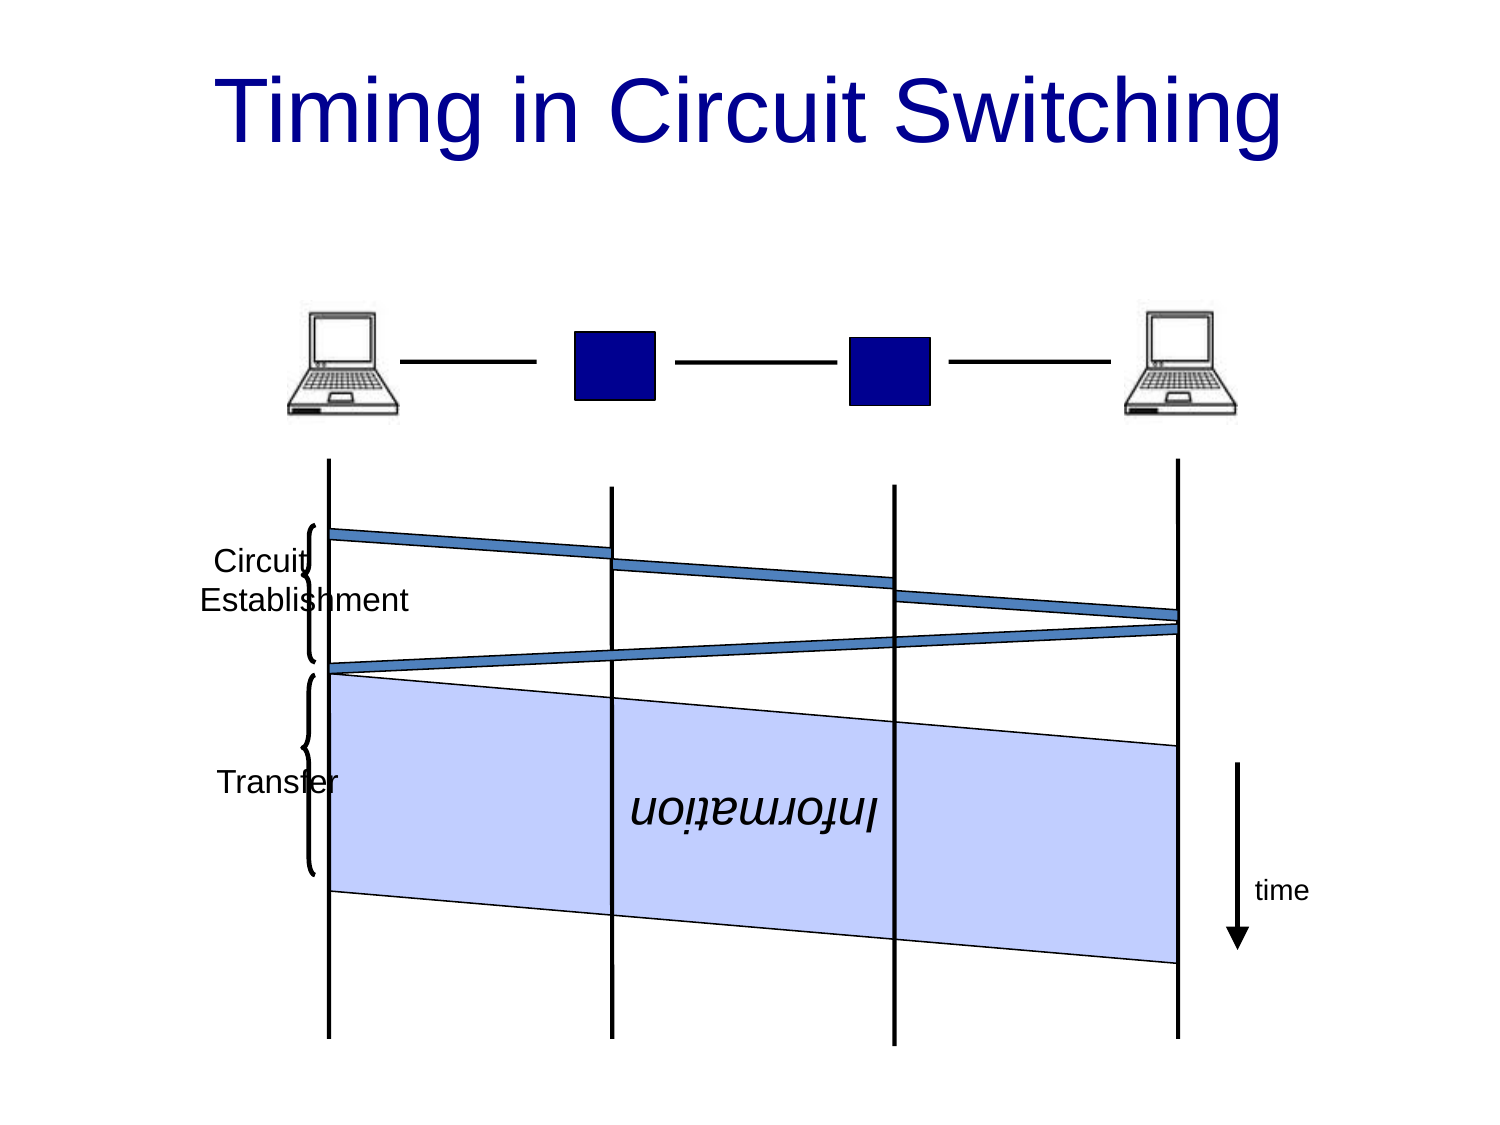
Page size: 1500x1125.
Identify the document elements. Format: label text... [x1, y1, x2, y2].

text_box Transfer [302, 674, 316, 876]
title Timing in Circuit Switching [75, 12, 1425, 200]
text_box [895, 623, 1179, 648]
text_box [895, 590, 1179, 621]
text_box [328, 637, 894, 674]
text_box [328, 528, 612, 559]
text_box Information [329, 674, 894, 940]
text_box Circuit Establishment [302, 524, 316, 663]
text_box [849, 337, 931, 406]
text_box Information [895, 721, 1178, 964]
text_box [574, 331, 656, 400]
text_box time [1239, 864, 1325, 914]
picture [286, 300, 401, 426]
text_box [1227, 762, 1248, 950]
text_box [611, 558, 894, 589]
picture [1124, 299, 1238, 425]
